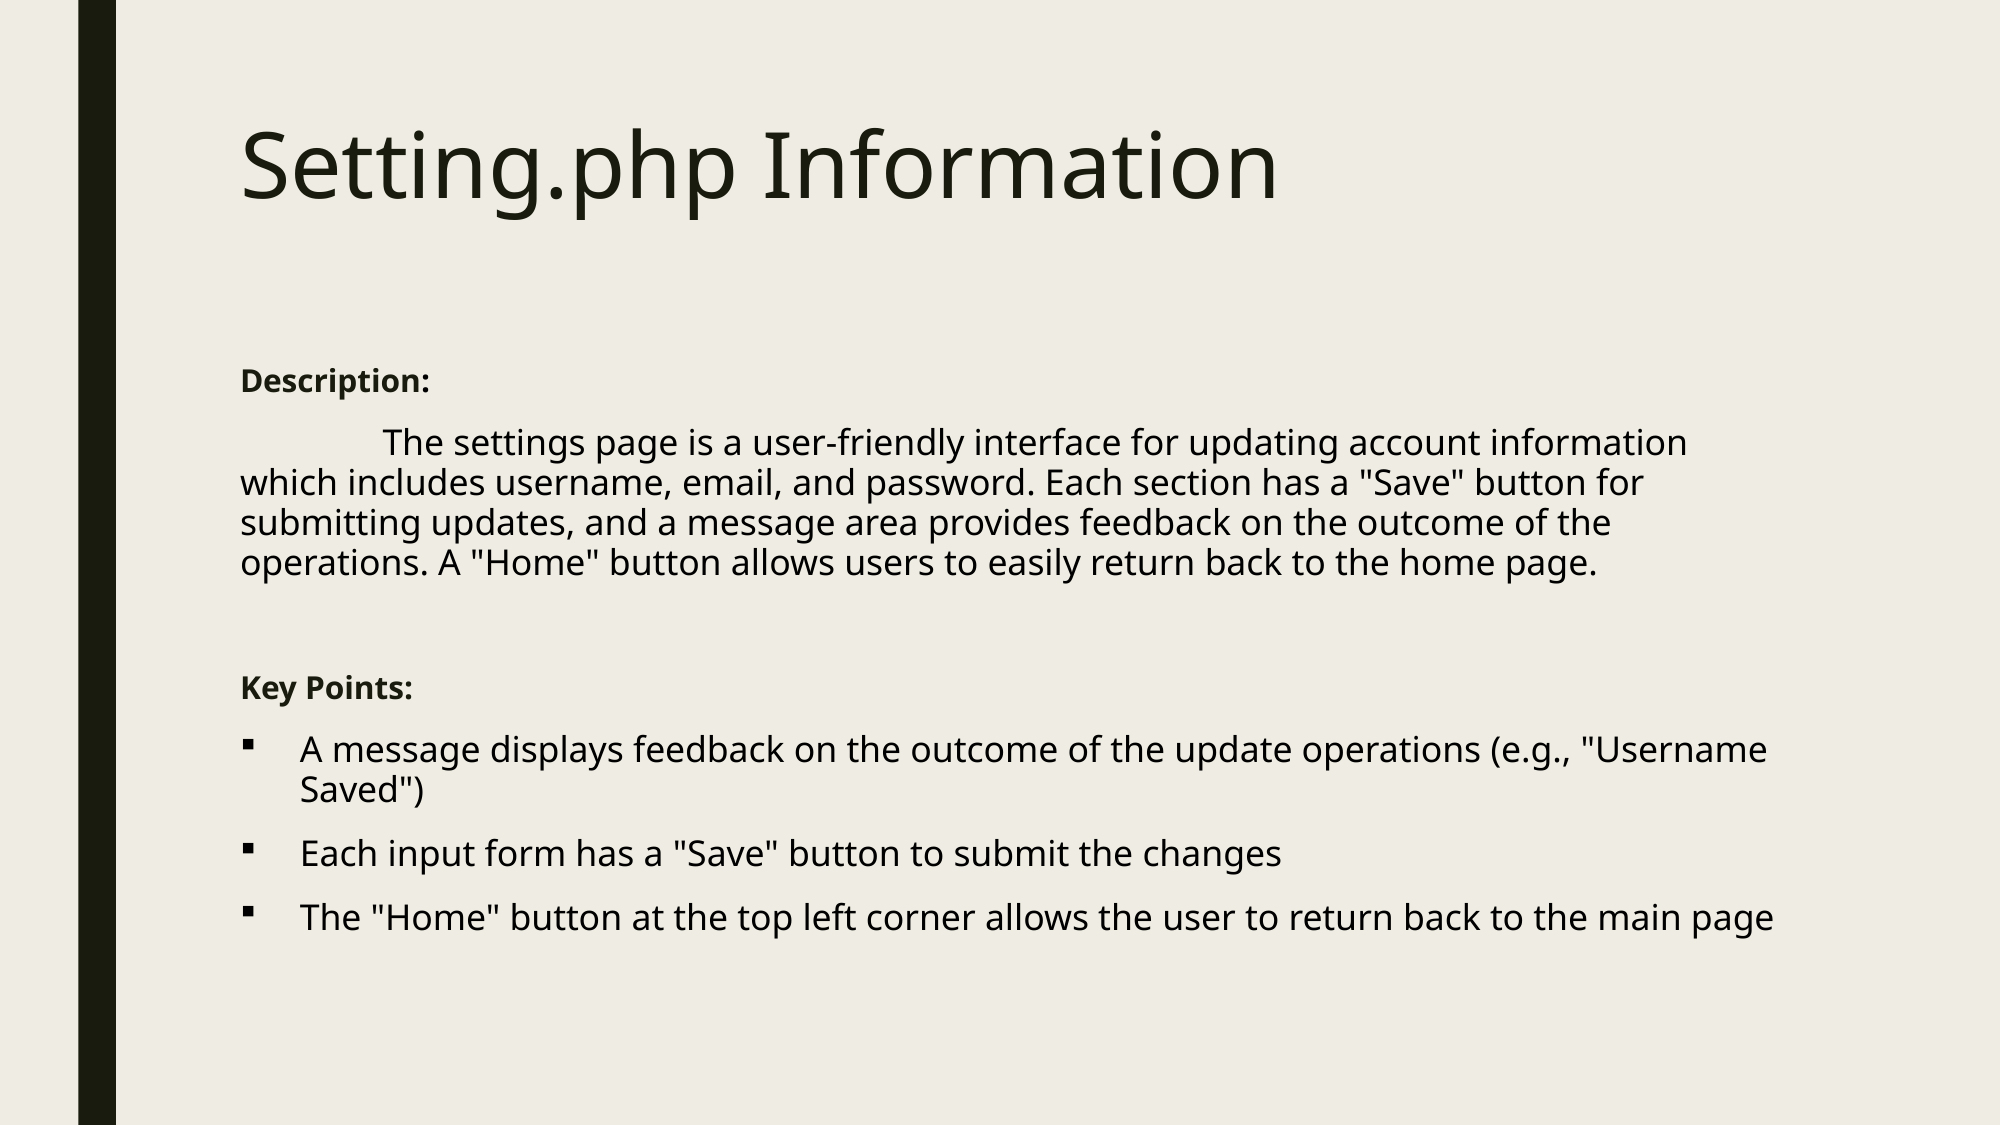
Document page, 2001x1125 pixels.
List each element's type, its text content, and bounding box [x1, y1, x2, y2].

title Setting.php Information [225, 112, 1800, 356]
list Description: The settings page is a user-friendly interface for updating account information which includes username, email, and password. Each section has a "Save" button for submitting updates, and a message area provides feedback on the outcome of the operations. A "Home" button allows users to easily return back to the home page. Key Points: A message displays feedback on the outcome of the update operations (e.g., "Username Saved") Each input form has a "Save" button to submit the changes The "Home" button at the top left corner allows the user to return back to the main page [225, 356, 1800, 963]
